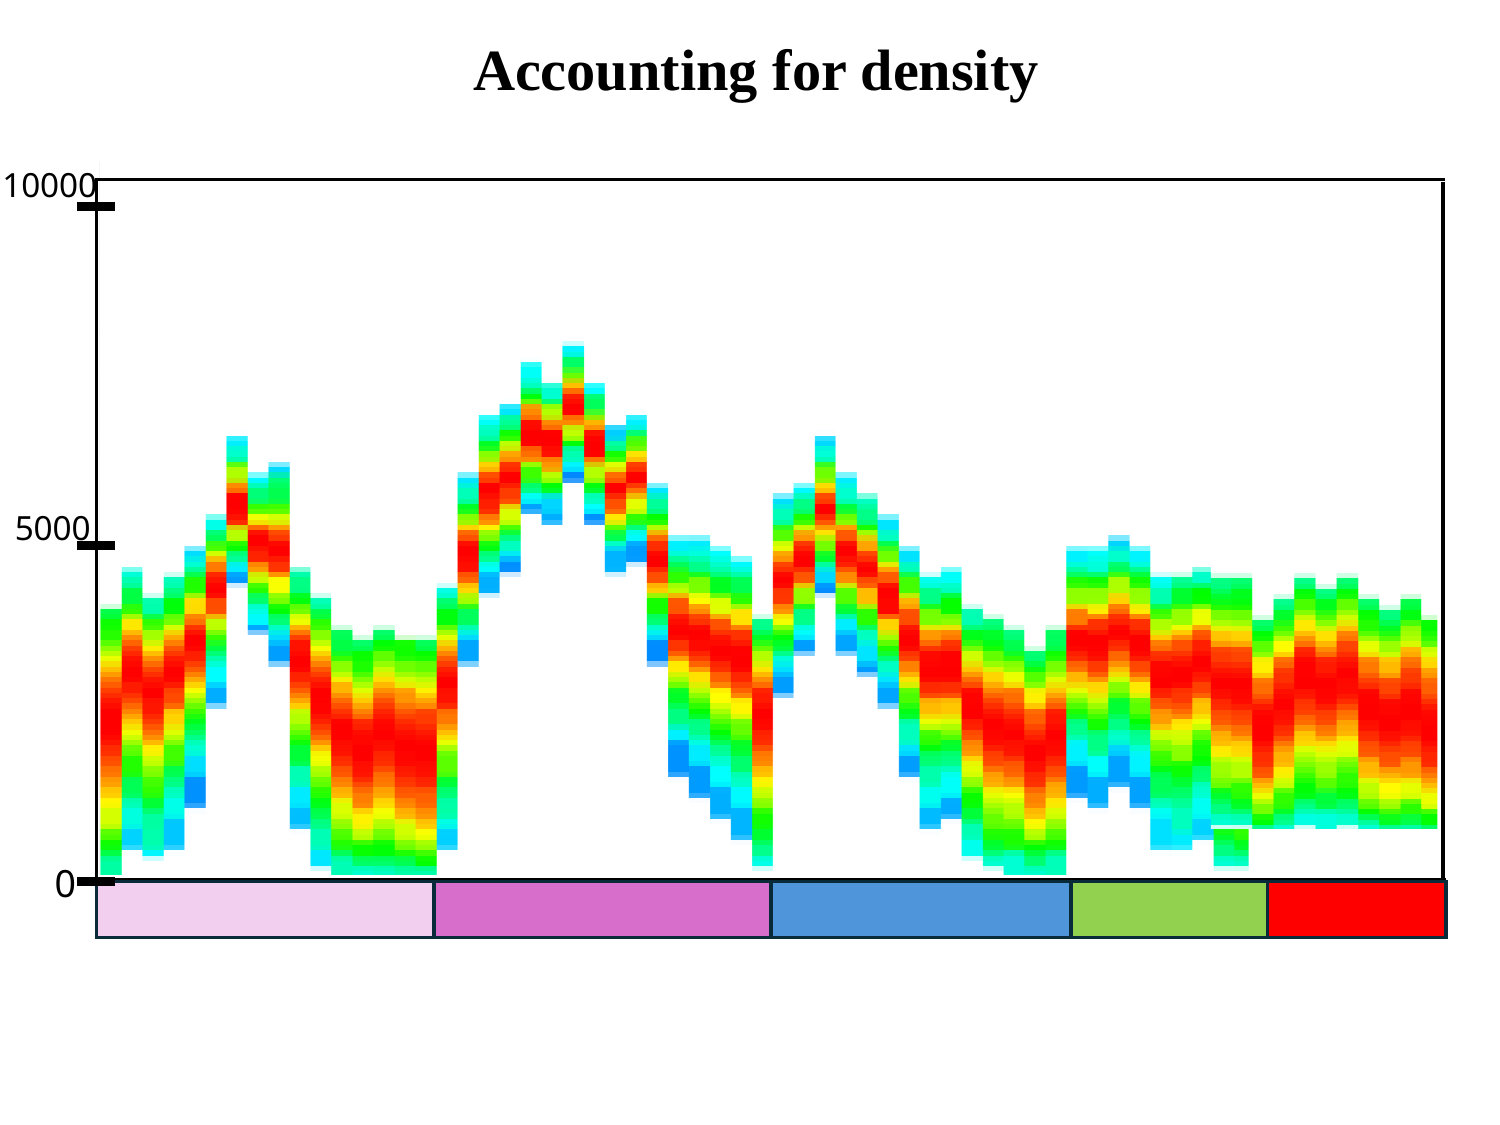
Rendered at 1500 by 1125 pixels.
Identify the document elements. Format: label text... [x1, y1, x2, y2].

text_box Accounting for density [149, 24, 1363, 110]
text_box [0, 156, 1447, 938]
